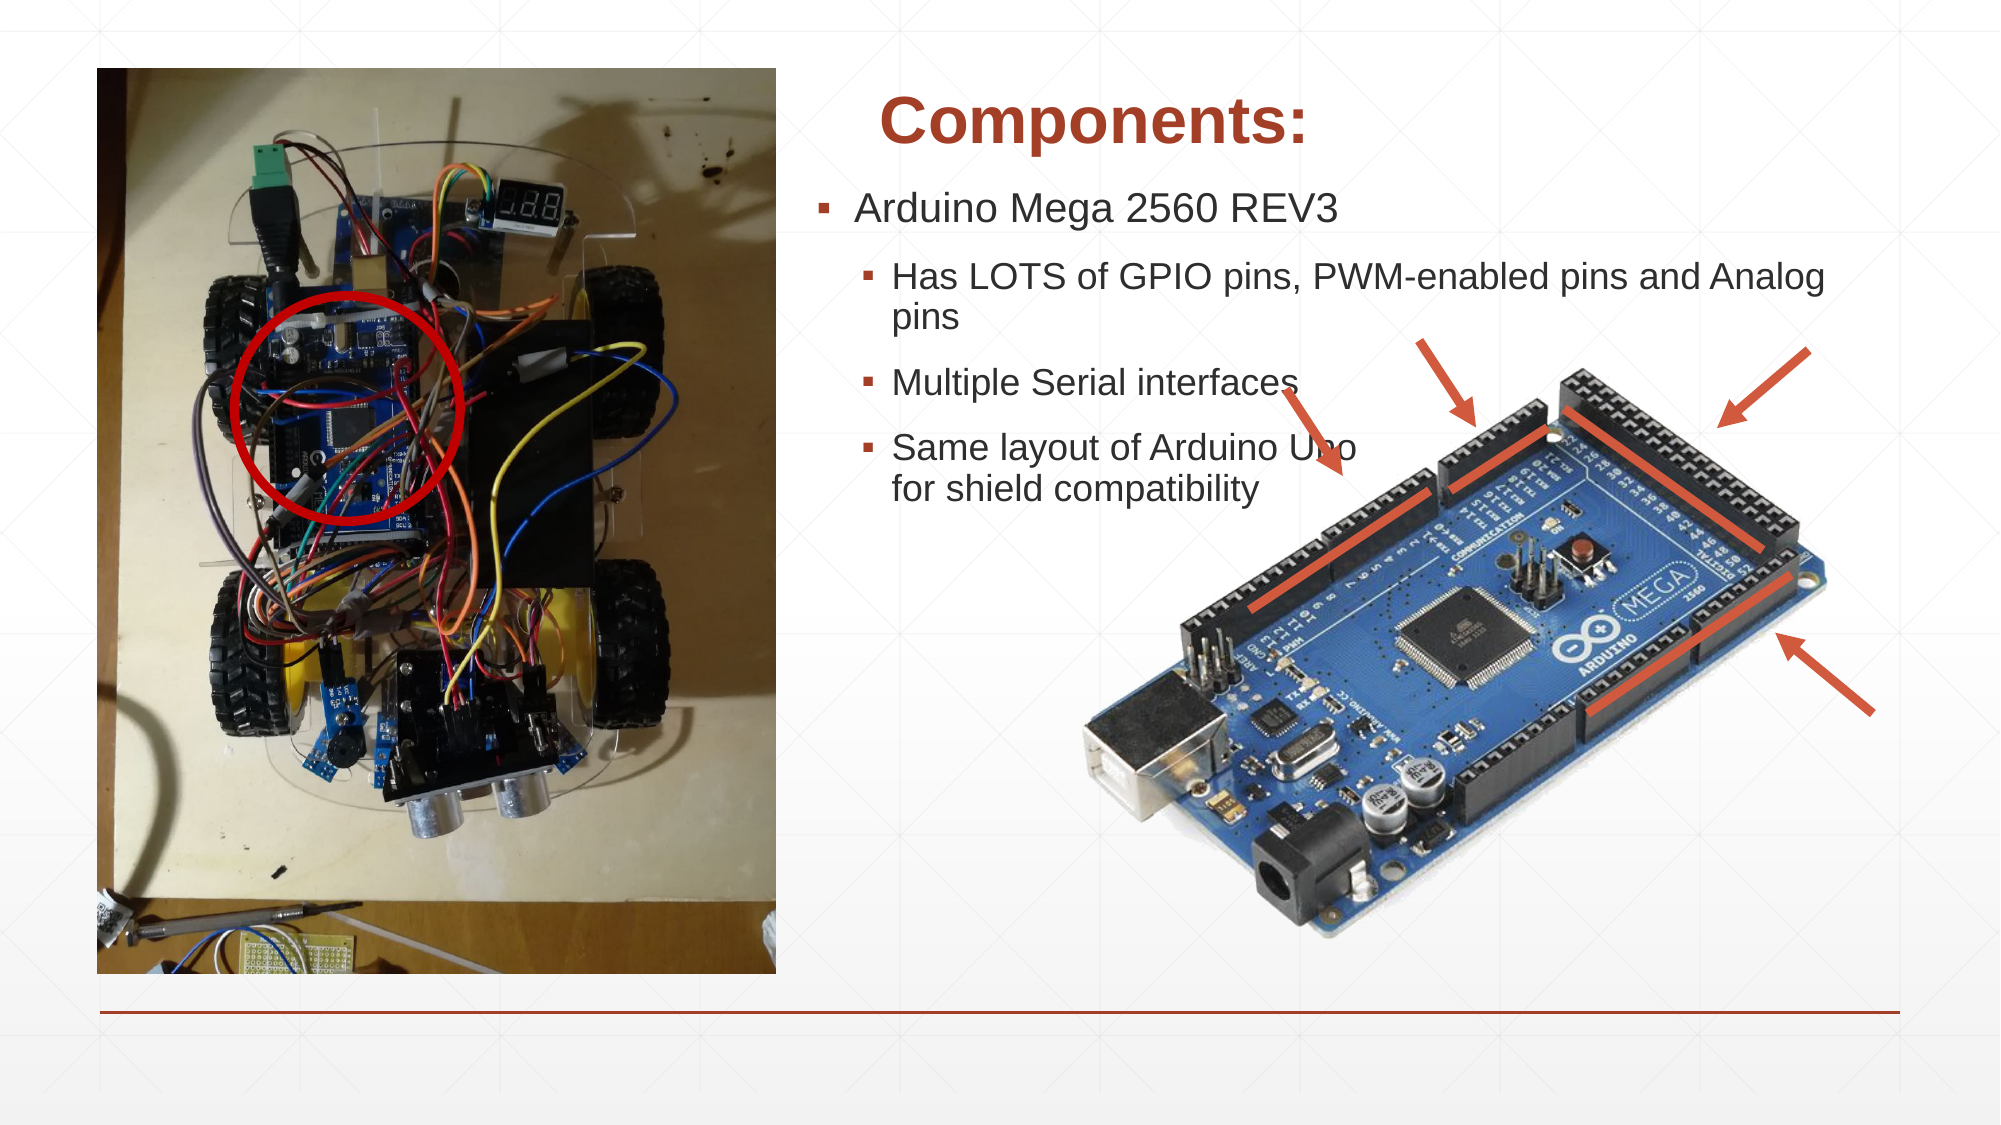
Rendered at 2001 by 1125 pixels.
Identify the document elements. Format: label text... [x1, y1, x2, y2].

title Components: [865, 48, 1789, 166]
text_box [1563, 408, 1763, 551]
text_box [1450, 427, 1548, 491]
picture [97, 68, 776, 974]
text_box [1716, 349, 1809, 429]
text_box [1419, 340, 1477, 428]
picture [1073, 364, 1838, 946]
text_box Arduino Mega 2560 REV3 Has LOTS of GPIO pins, PWM-enabled pins and Analog pins Multiple Serial interfaces Same layout of Arduino Uno for shield compatibility [801, 179, 1852, 502]
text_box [1587, 574, 1792, 714]
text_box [1792, 632, 1873, 714]
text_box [1285, 388, 1343, 476]
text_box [1249, 490, 1430, 611]
